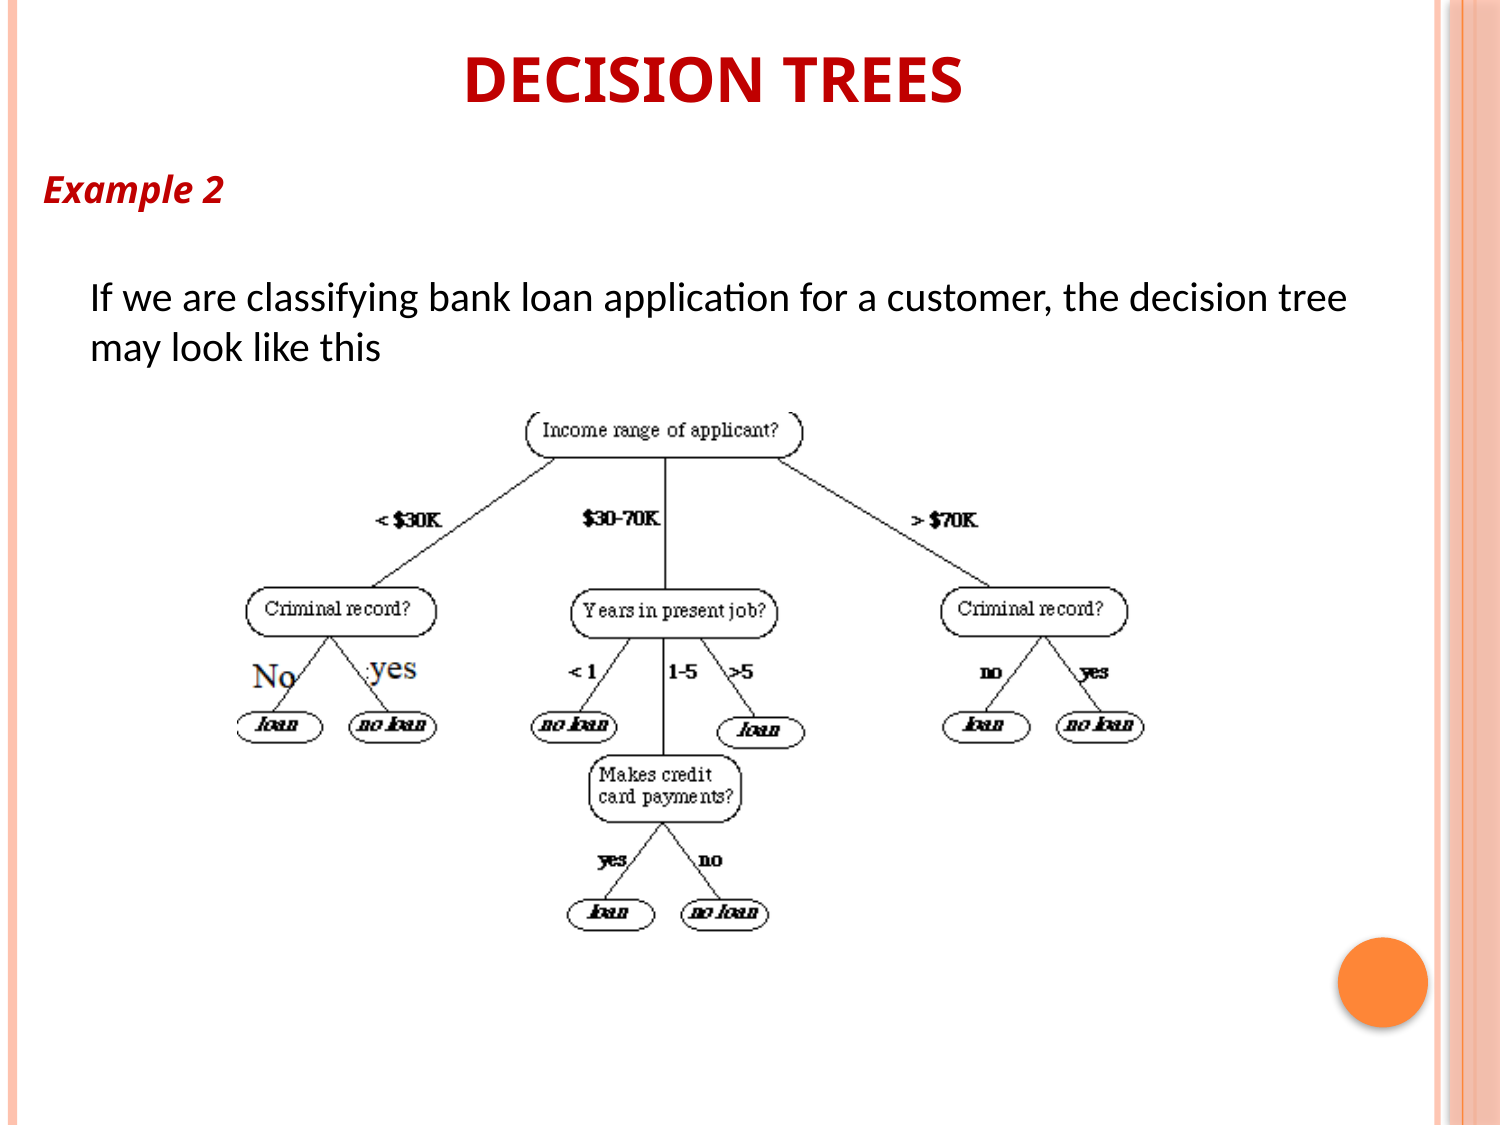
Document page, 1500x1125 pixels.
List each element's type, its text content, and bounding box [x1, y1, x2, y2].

title Decision Trees [99, 0, 1325, 116]
list If we are classifying bank loan application for a customer, the decision tree may look like this [75, 262, 1438, 1062]
text_box Example 2 [28, 158, 240, 219]
picture [236, 411, 1217, 976]
